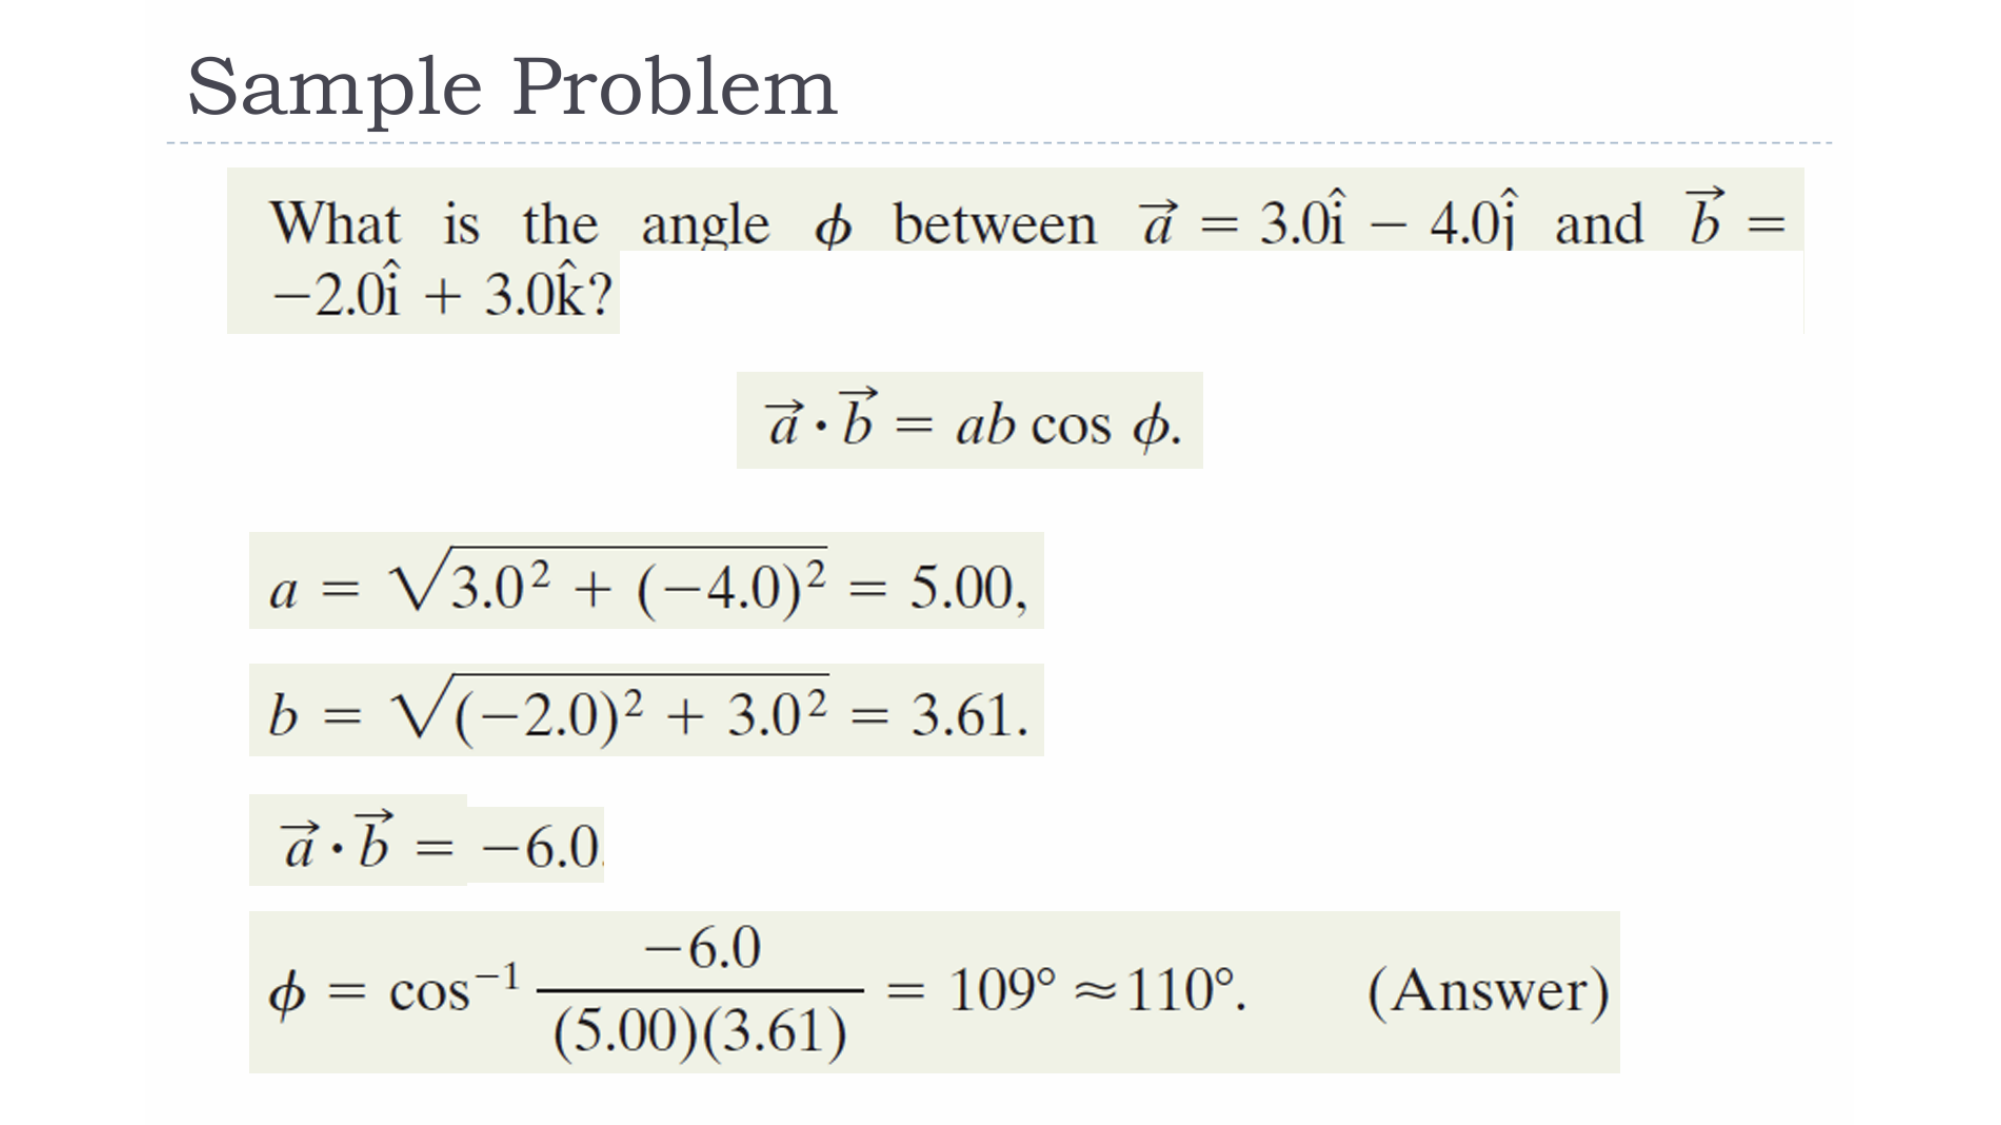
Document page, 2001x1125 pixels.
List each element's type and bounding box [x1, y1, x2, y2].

picture [145, 0, 1855, 1125]
